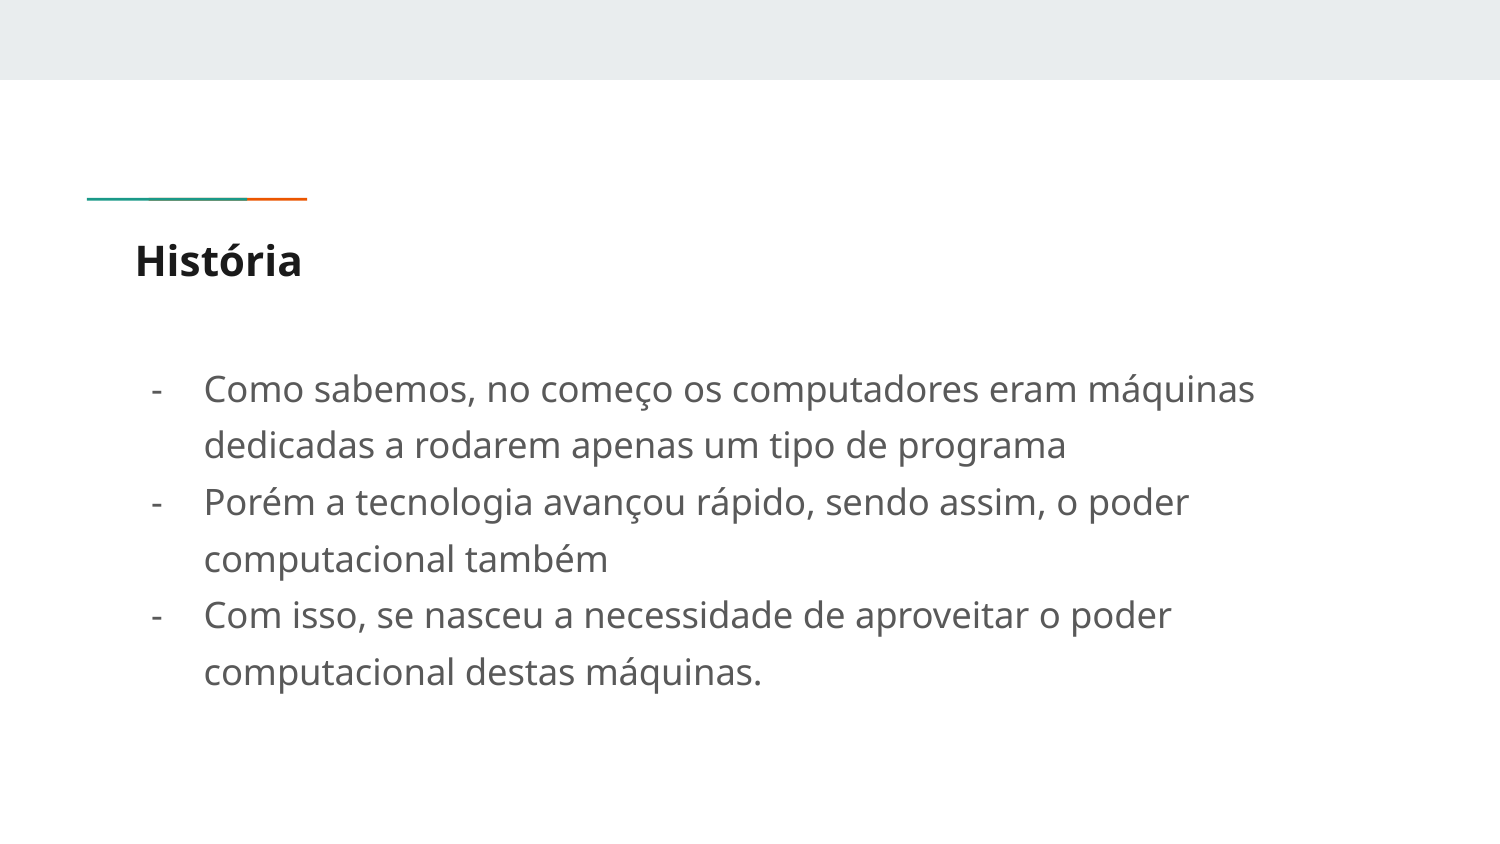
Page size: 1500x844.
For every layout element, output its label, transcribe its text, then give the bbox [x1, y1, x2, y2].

title História [119, 216, 1381, 305]
list Como sabemos, no começo os computadores eram máquinas dedicadas a rodarem apenas um tipo de programa Porém a tecnologia avançou rápido, sendo assim, o poder computacional também Com isso, se nasceu a necessidade de aproveitar o poder computacional destas máquinas. [119, 341, 1381, 712]
